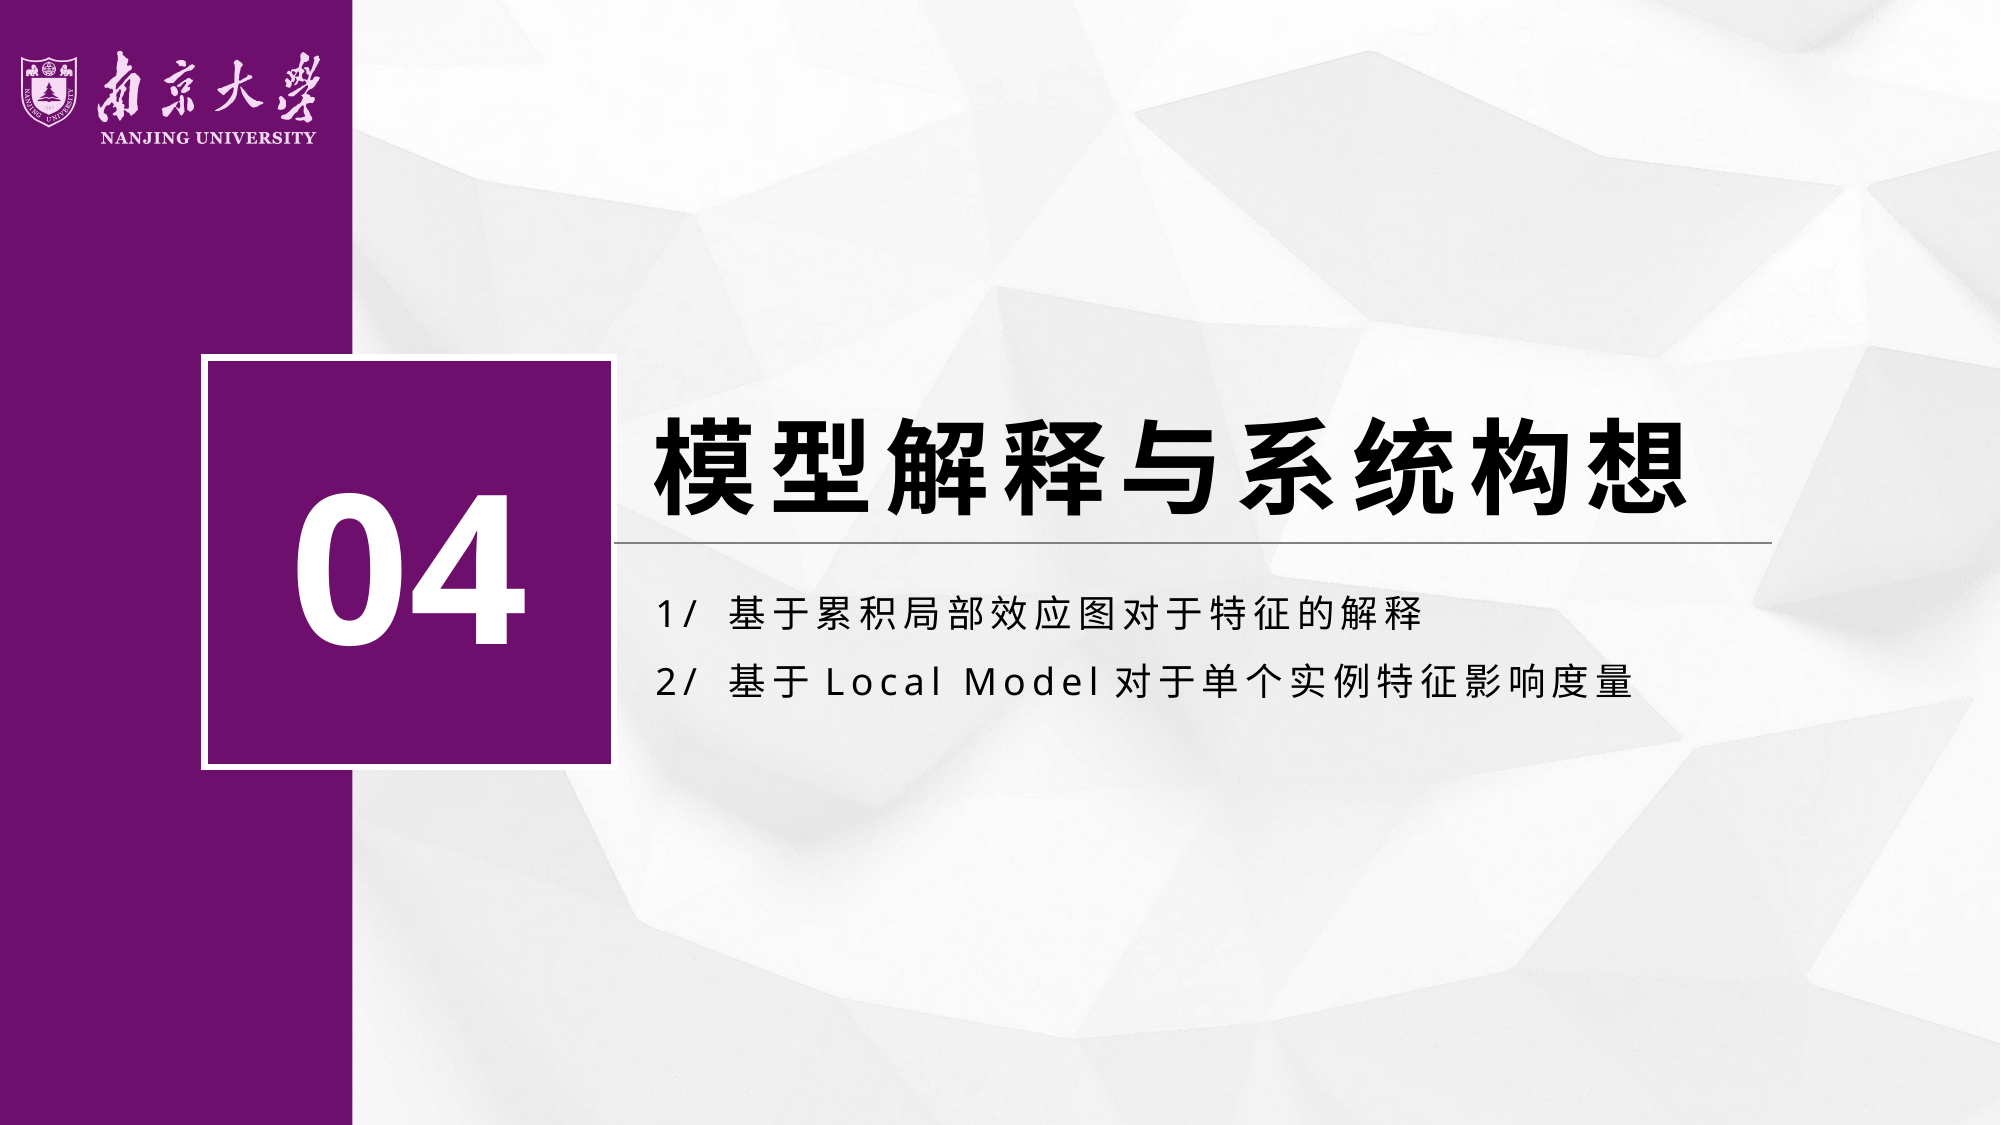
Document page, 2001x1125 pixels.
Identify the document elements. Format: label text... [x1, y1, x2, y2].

text_box 模型解释与系统构想 [637, 394, 1844, 535]
picture [20, 51, 320, 147]
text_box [204, 357, 614, 768]
picture [353, 0, 2001, 1125]
text_box 1/ 基于累积局部效应图对于特征的解释 2/ 基于Local Model对于单个实例特征影响度量 [655, 567, 1666, 838]
text_box [0, 0, 353, 1125]
